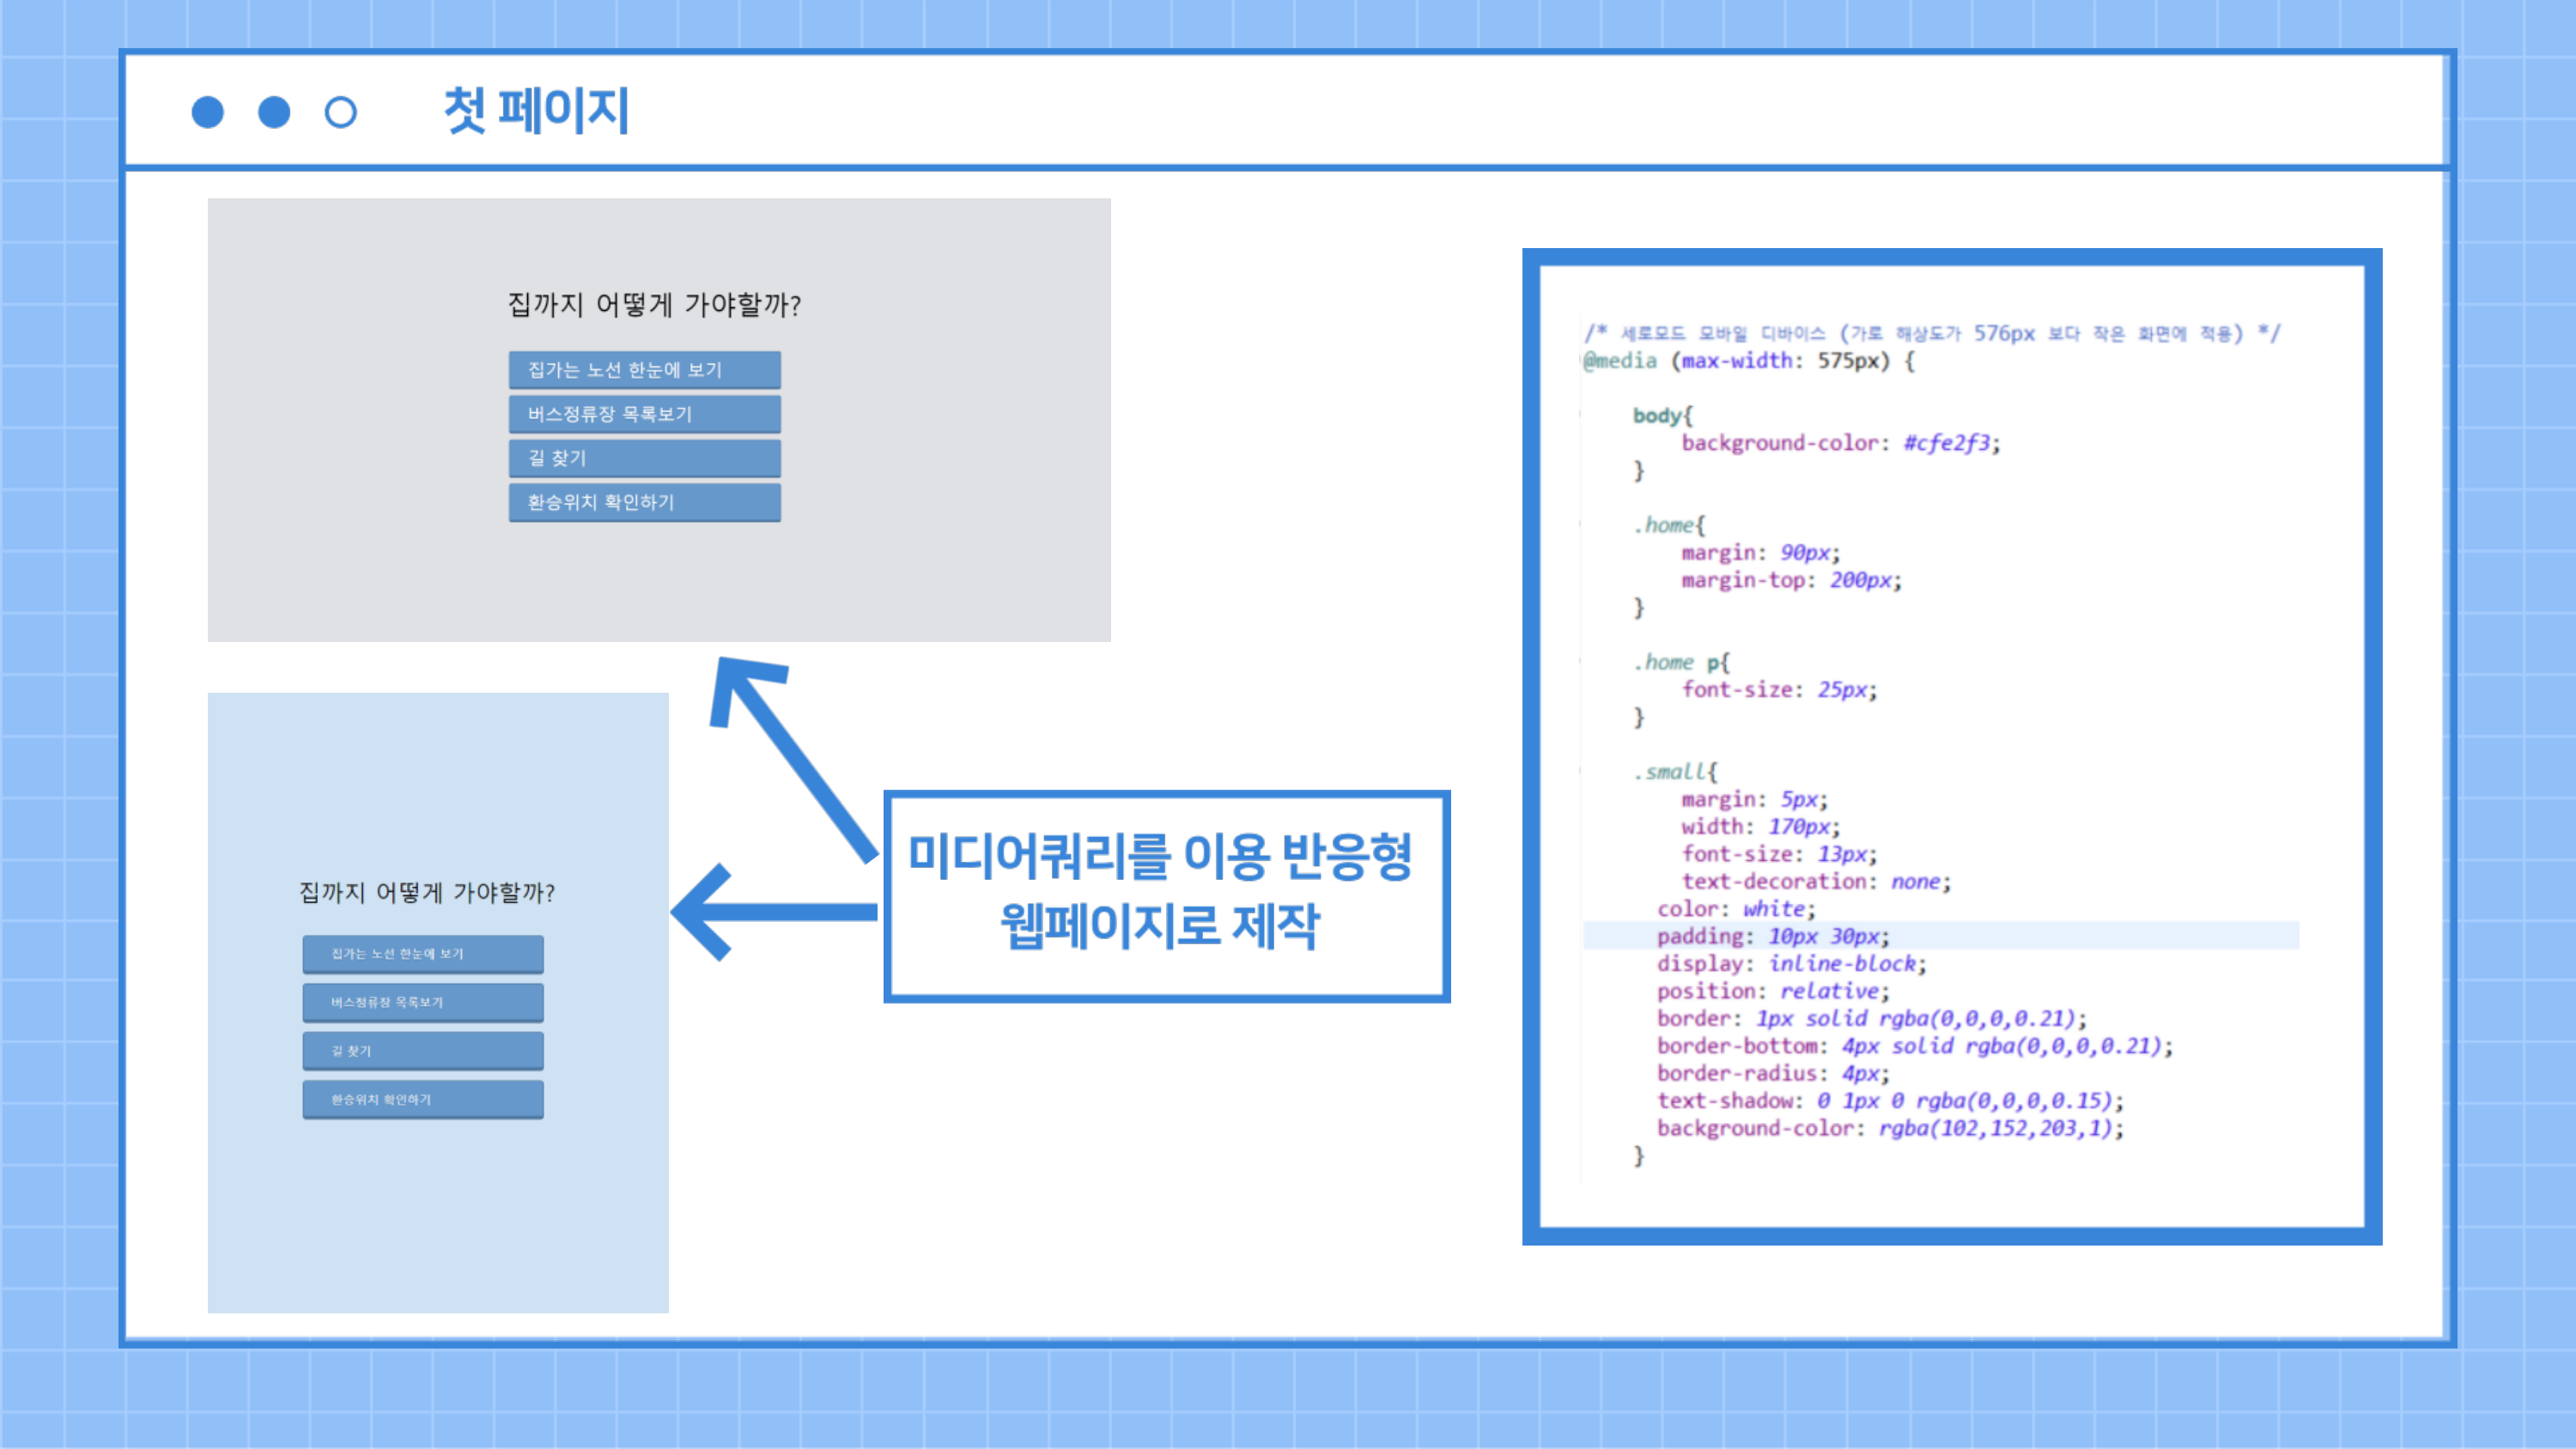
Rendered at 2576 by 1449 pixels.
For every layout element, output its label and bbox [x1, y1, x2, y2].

picture [292, 70, 653, 162]
text_box [208, 198, 1111, 642]
text_box [208, 692, 669, 1314]
text_box [668, 705, 924, 810]
text_box [884, 790, 1451, 1003]
text_box [670, 860, 878, 966]
picture [894, 815, 1434, 978]
text_box [0, 0, 2576, 1449]
text_box [118, 48, 2458, 1349]
text_box [1578, 313, 2300, 1184]
text_box [1522, 248, 2383, 1246]
